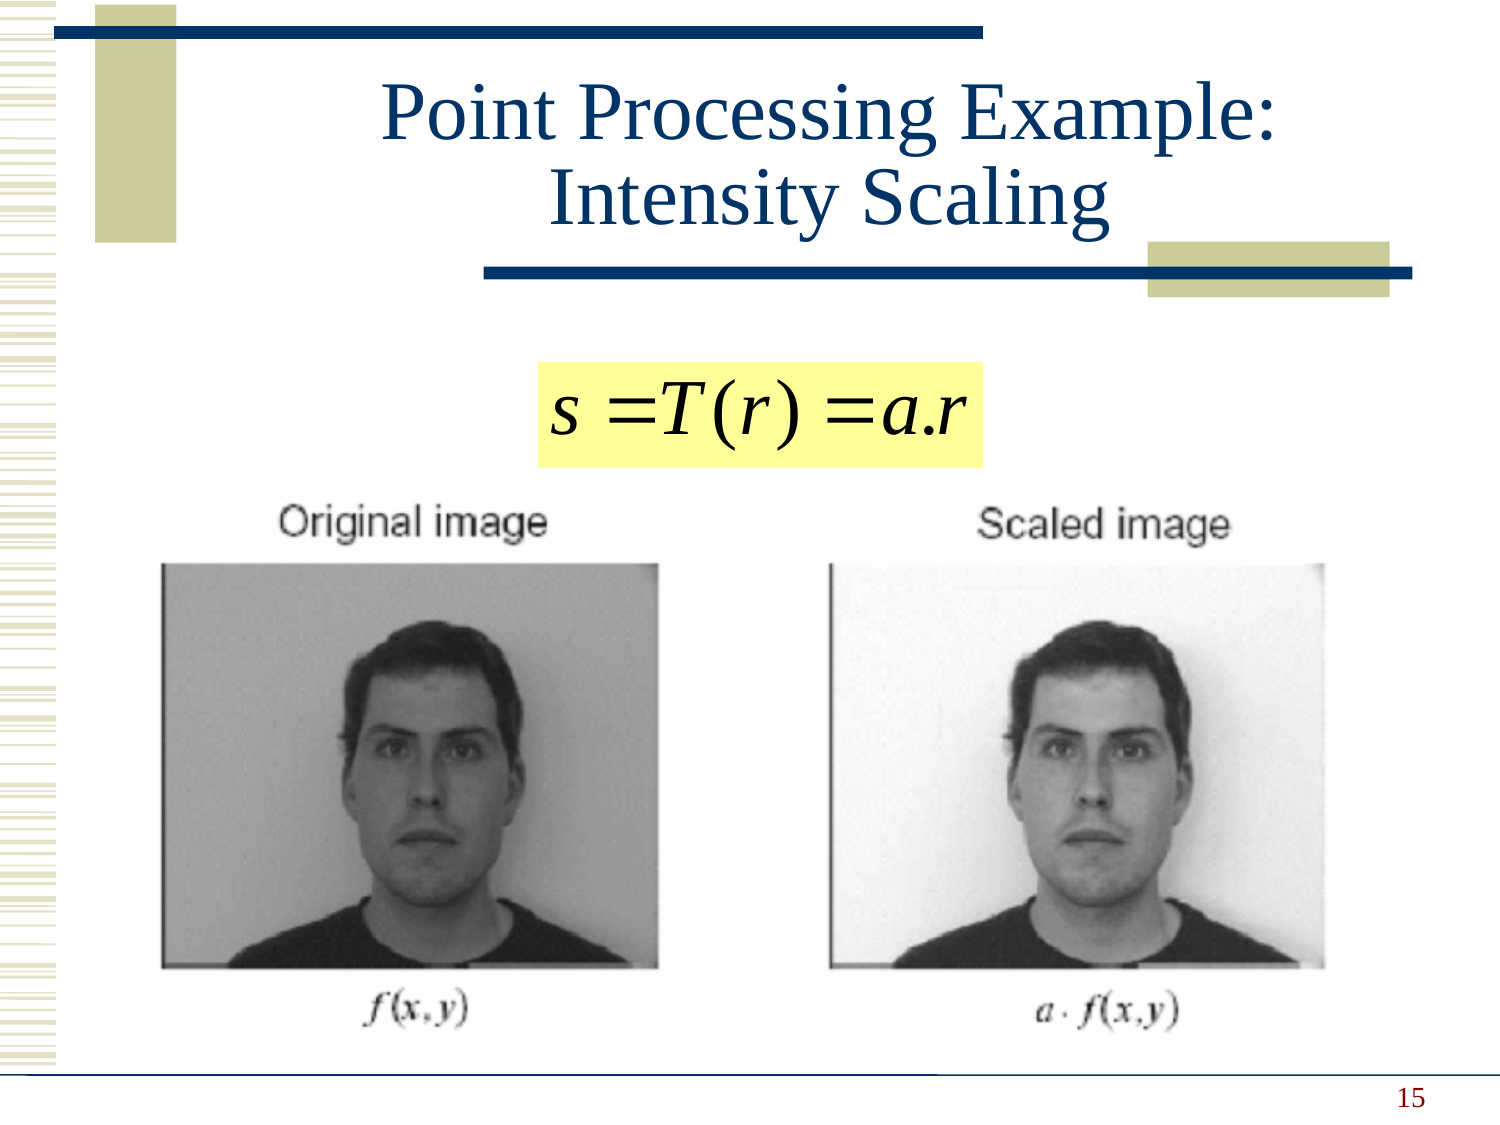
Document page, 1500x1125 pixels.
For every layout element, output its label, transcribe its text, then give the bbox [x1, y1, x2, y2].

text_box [537, 362, 984, 468]
text_box 15 [1080, 1046, 1441, 1121]
picture [137, 487, 713, 1055]
title Point Processing Example: Intensity Scaling [224, 62, 1436, 251]
picture [735, 487, 1363, 1055]
